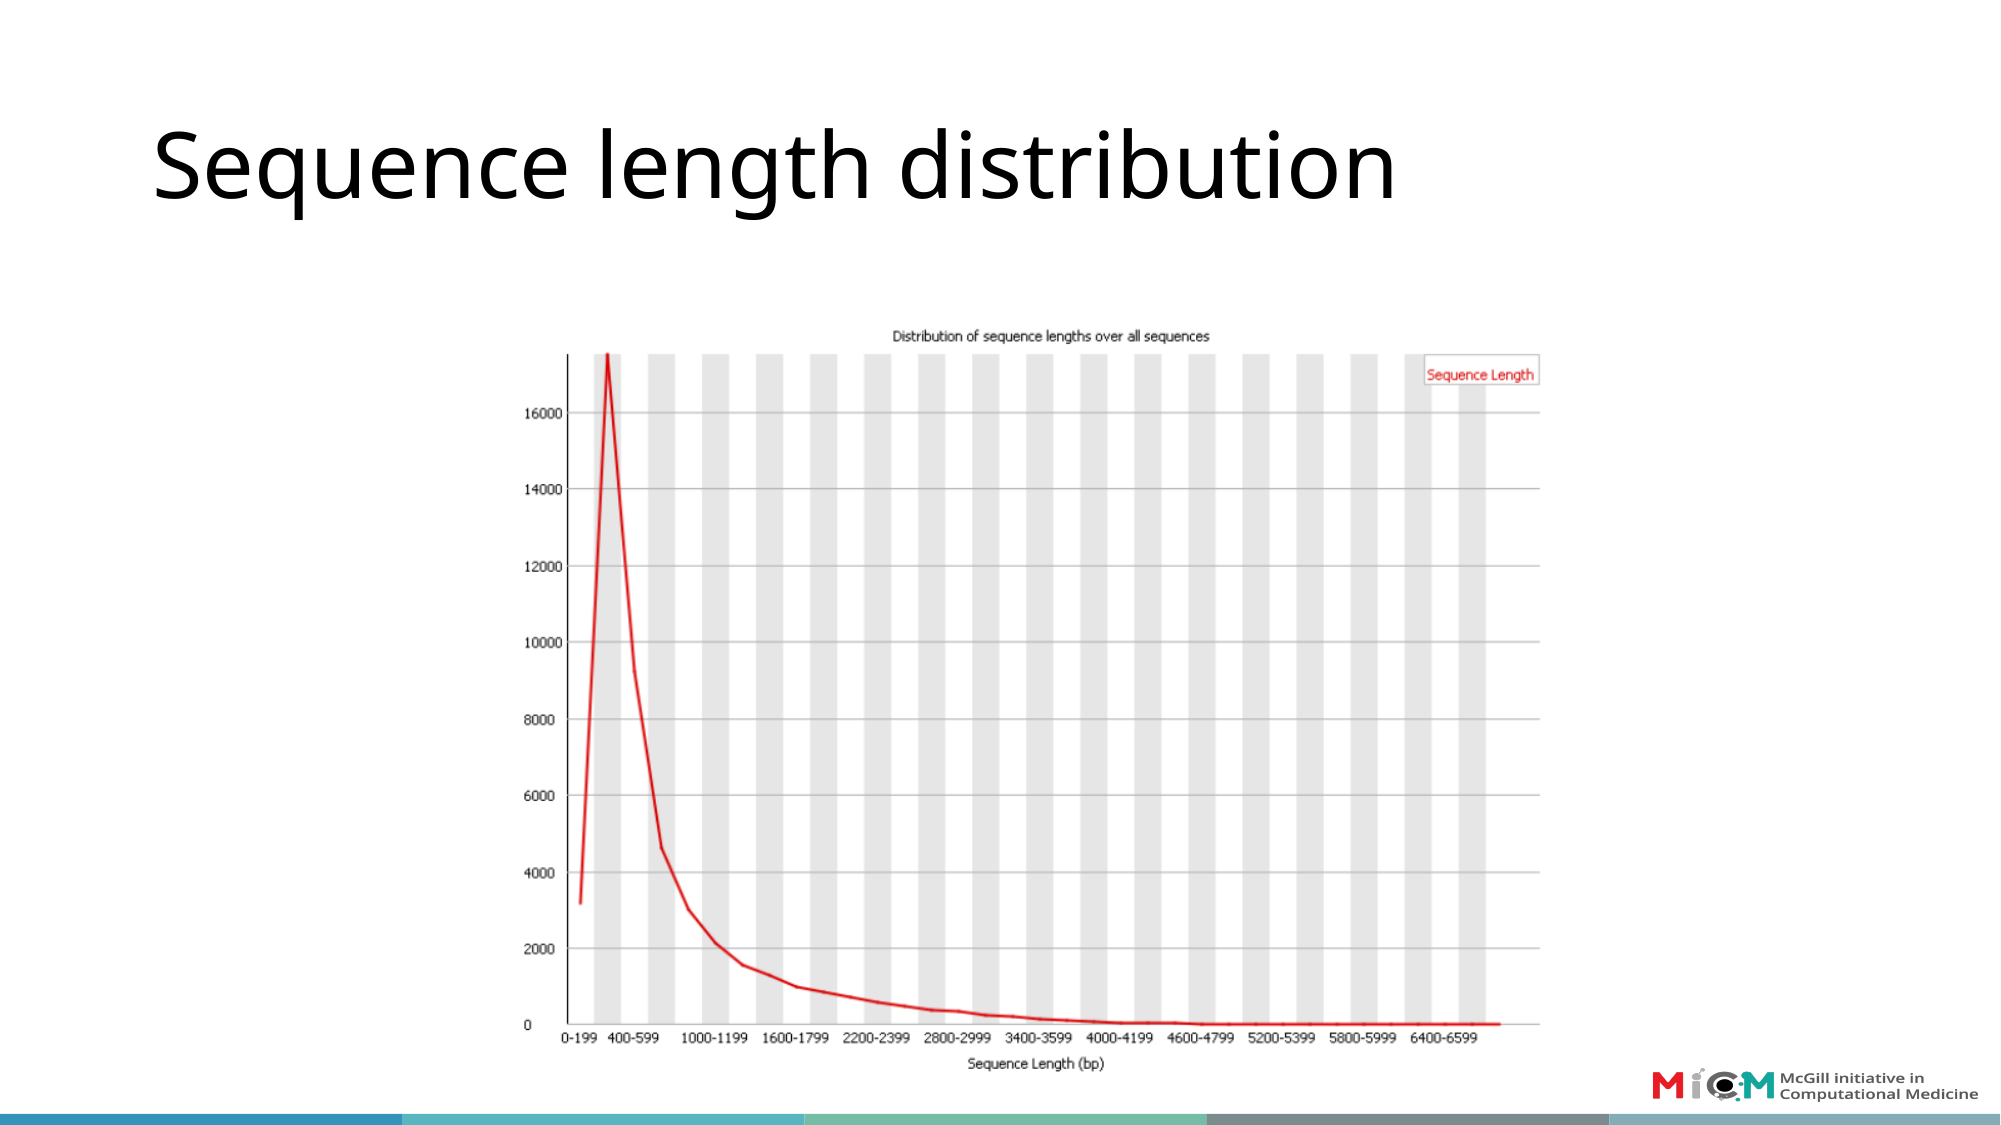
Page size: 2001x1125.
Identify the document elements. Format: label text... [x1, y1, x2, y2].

picture [452, 299, 1599, 1079]
title Sequence length distribution [137, 59, 1863, 278]
picture [1615, 1051, 2000, 1122]
